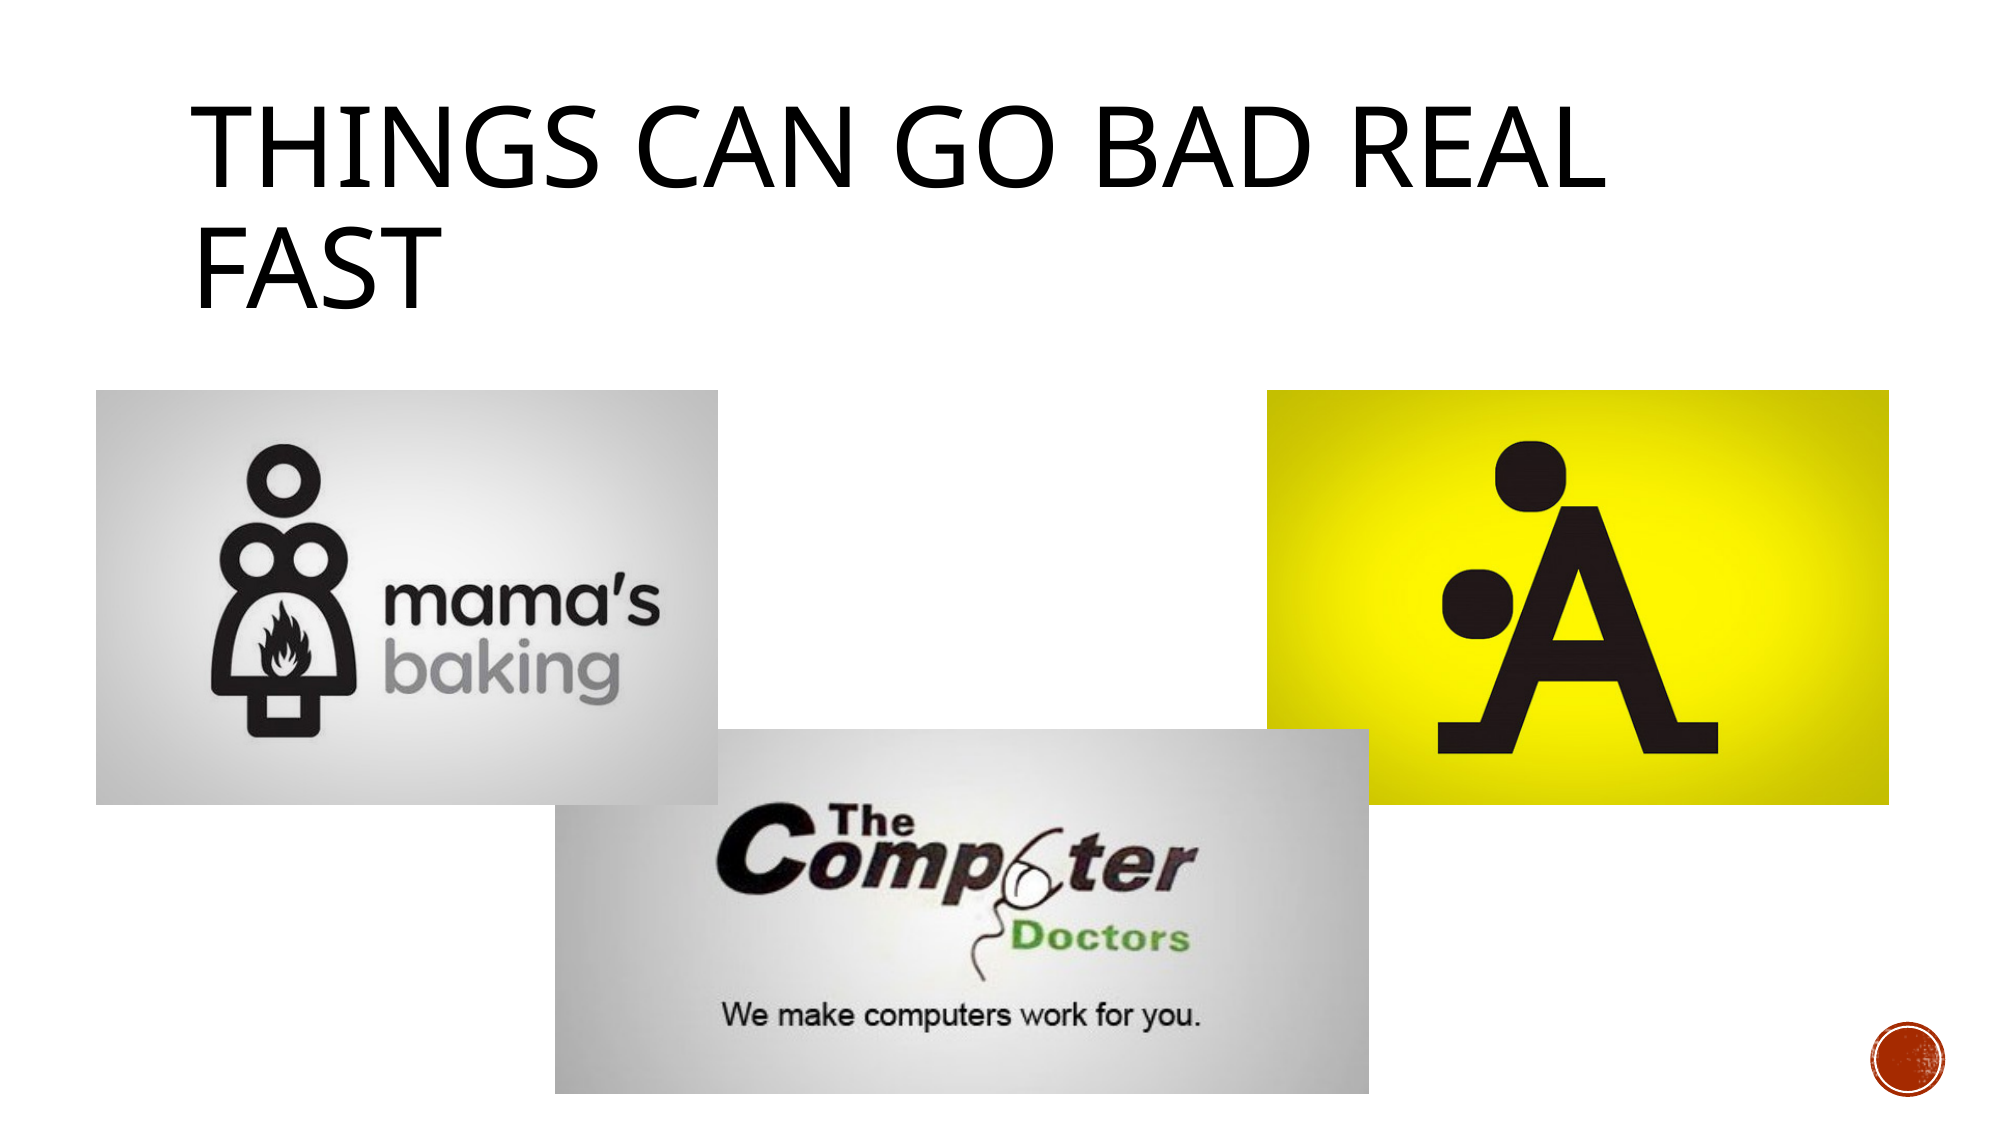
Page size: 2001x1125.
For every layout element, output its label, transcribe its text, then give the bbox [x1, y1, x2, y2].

picture [96, 390, 1889, 1094]
title Things can go bad real fast [175, 79, 1826, 344]
